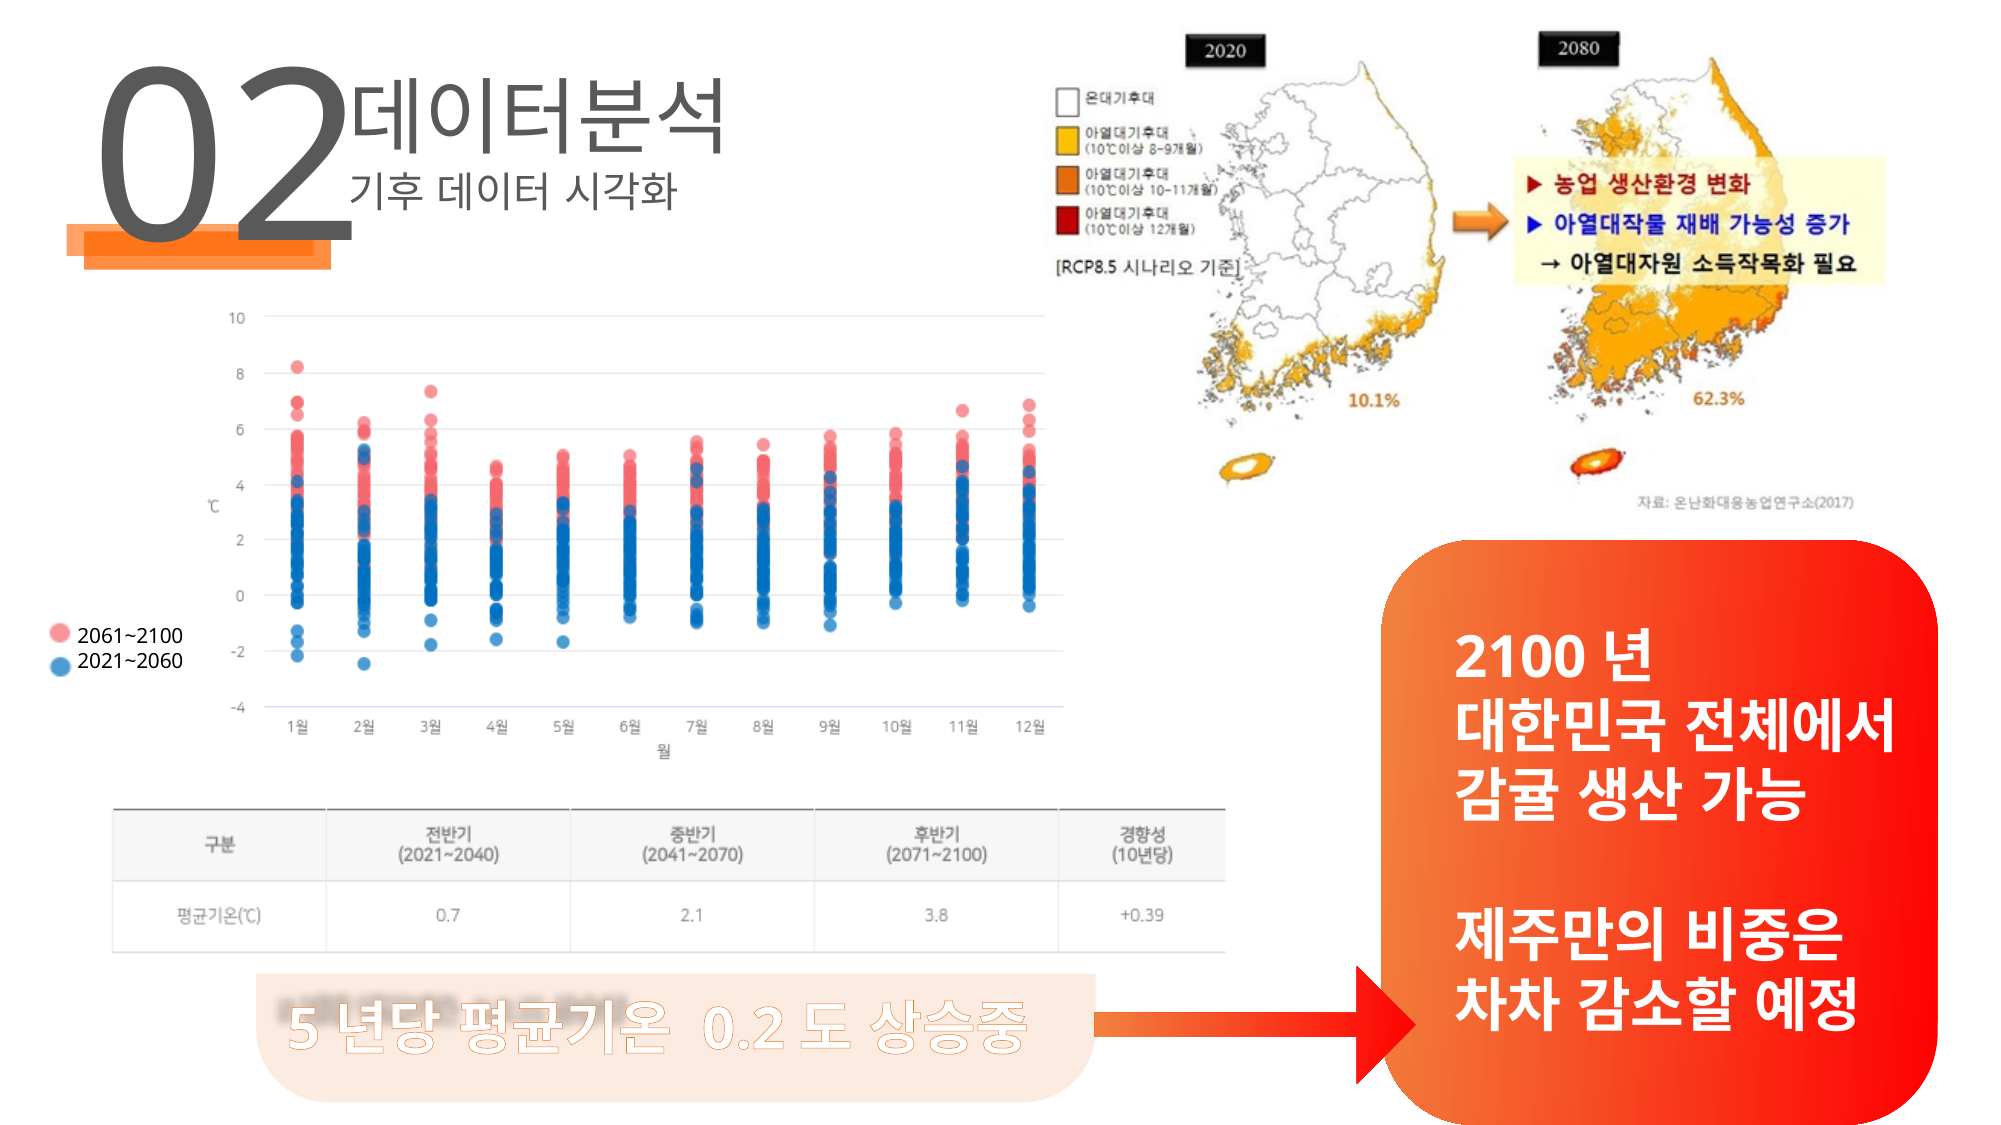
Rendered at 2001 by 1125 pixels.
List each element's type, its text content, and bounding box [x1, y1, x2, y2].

text_box 5년당 평균기온 0.2도 상승중 [271, 983, 1045, 1125]
text_box [1094, 966, 1381, 1084]
picture [1045, 27, 1885, 520]
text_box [1381, 540, 1938, 1125]
text_box [256, 974, 1096, 1099]
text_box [66, 0, 1362, 299]
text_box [36, 299, 1241, 974]
